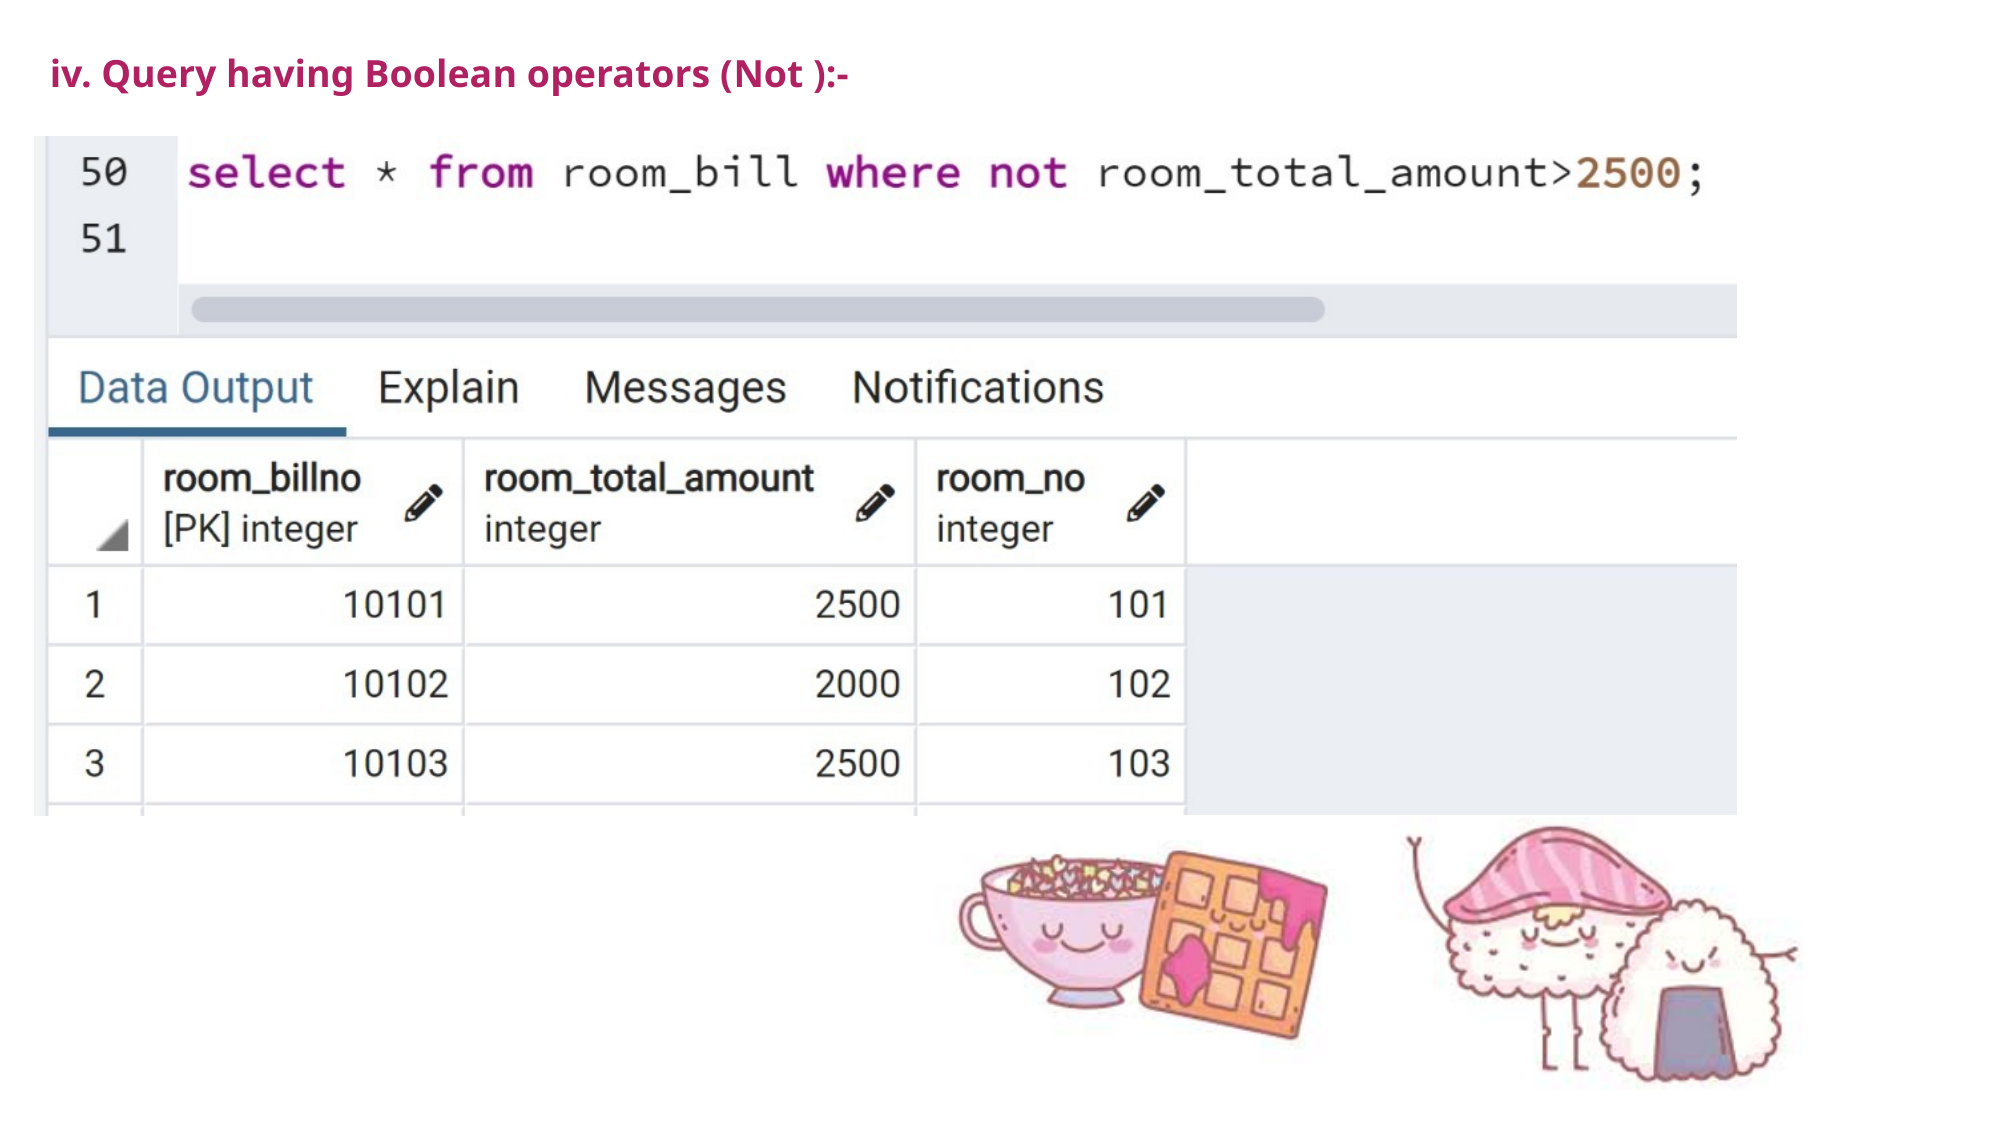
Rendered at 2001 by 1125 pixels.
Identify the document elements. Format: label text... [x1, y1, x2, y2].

text_box iv. Query having Boolean operators (Not ):- [34, 42, 1035, 103]
picture [34, 136, 1833, 1096]
